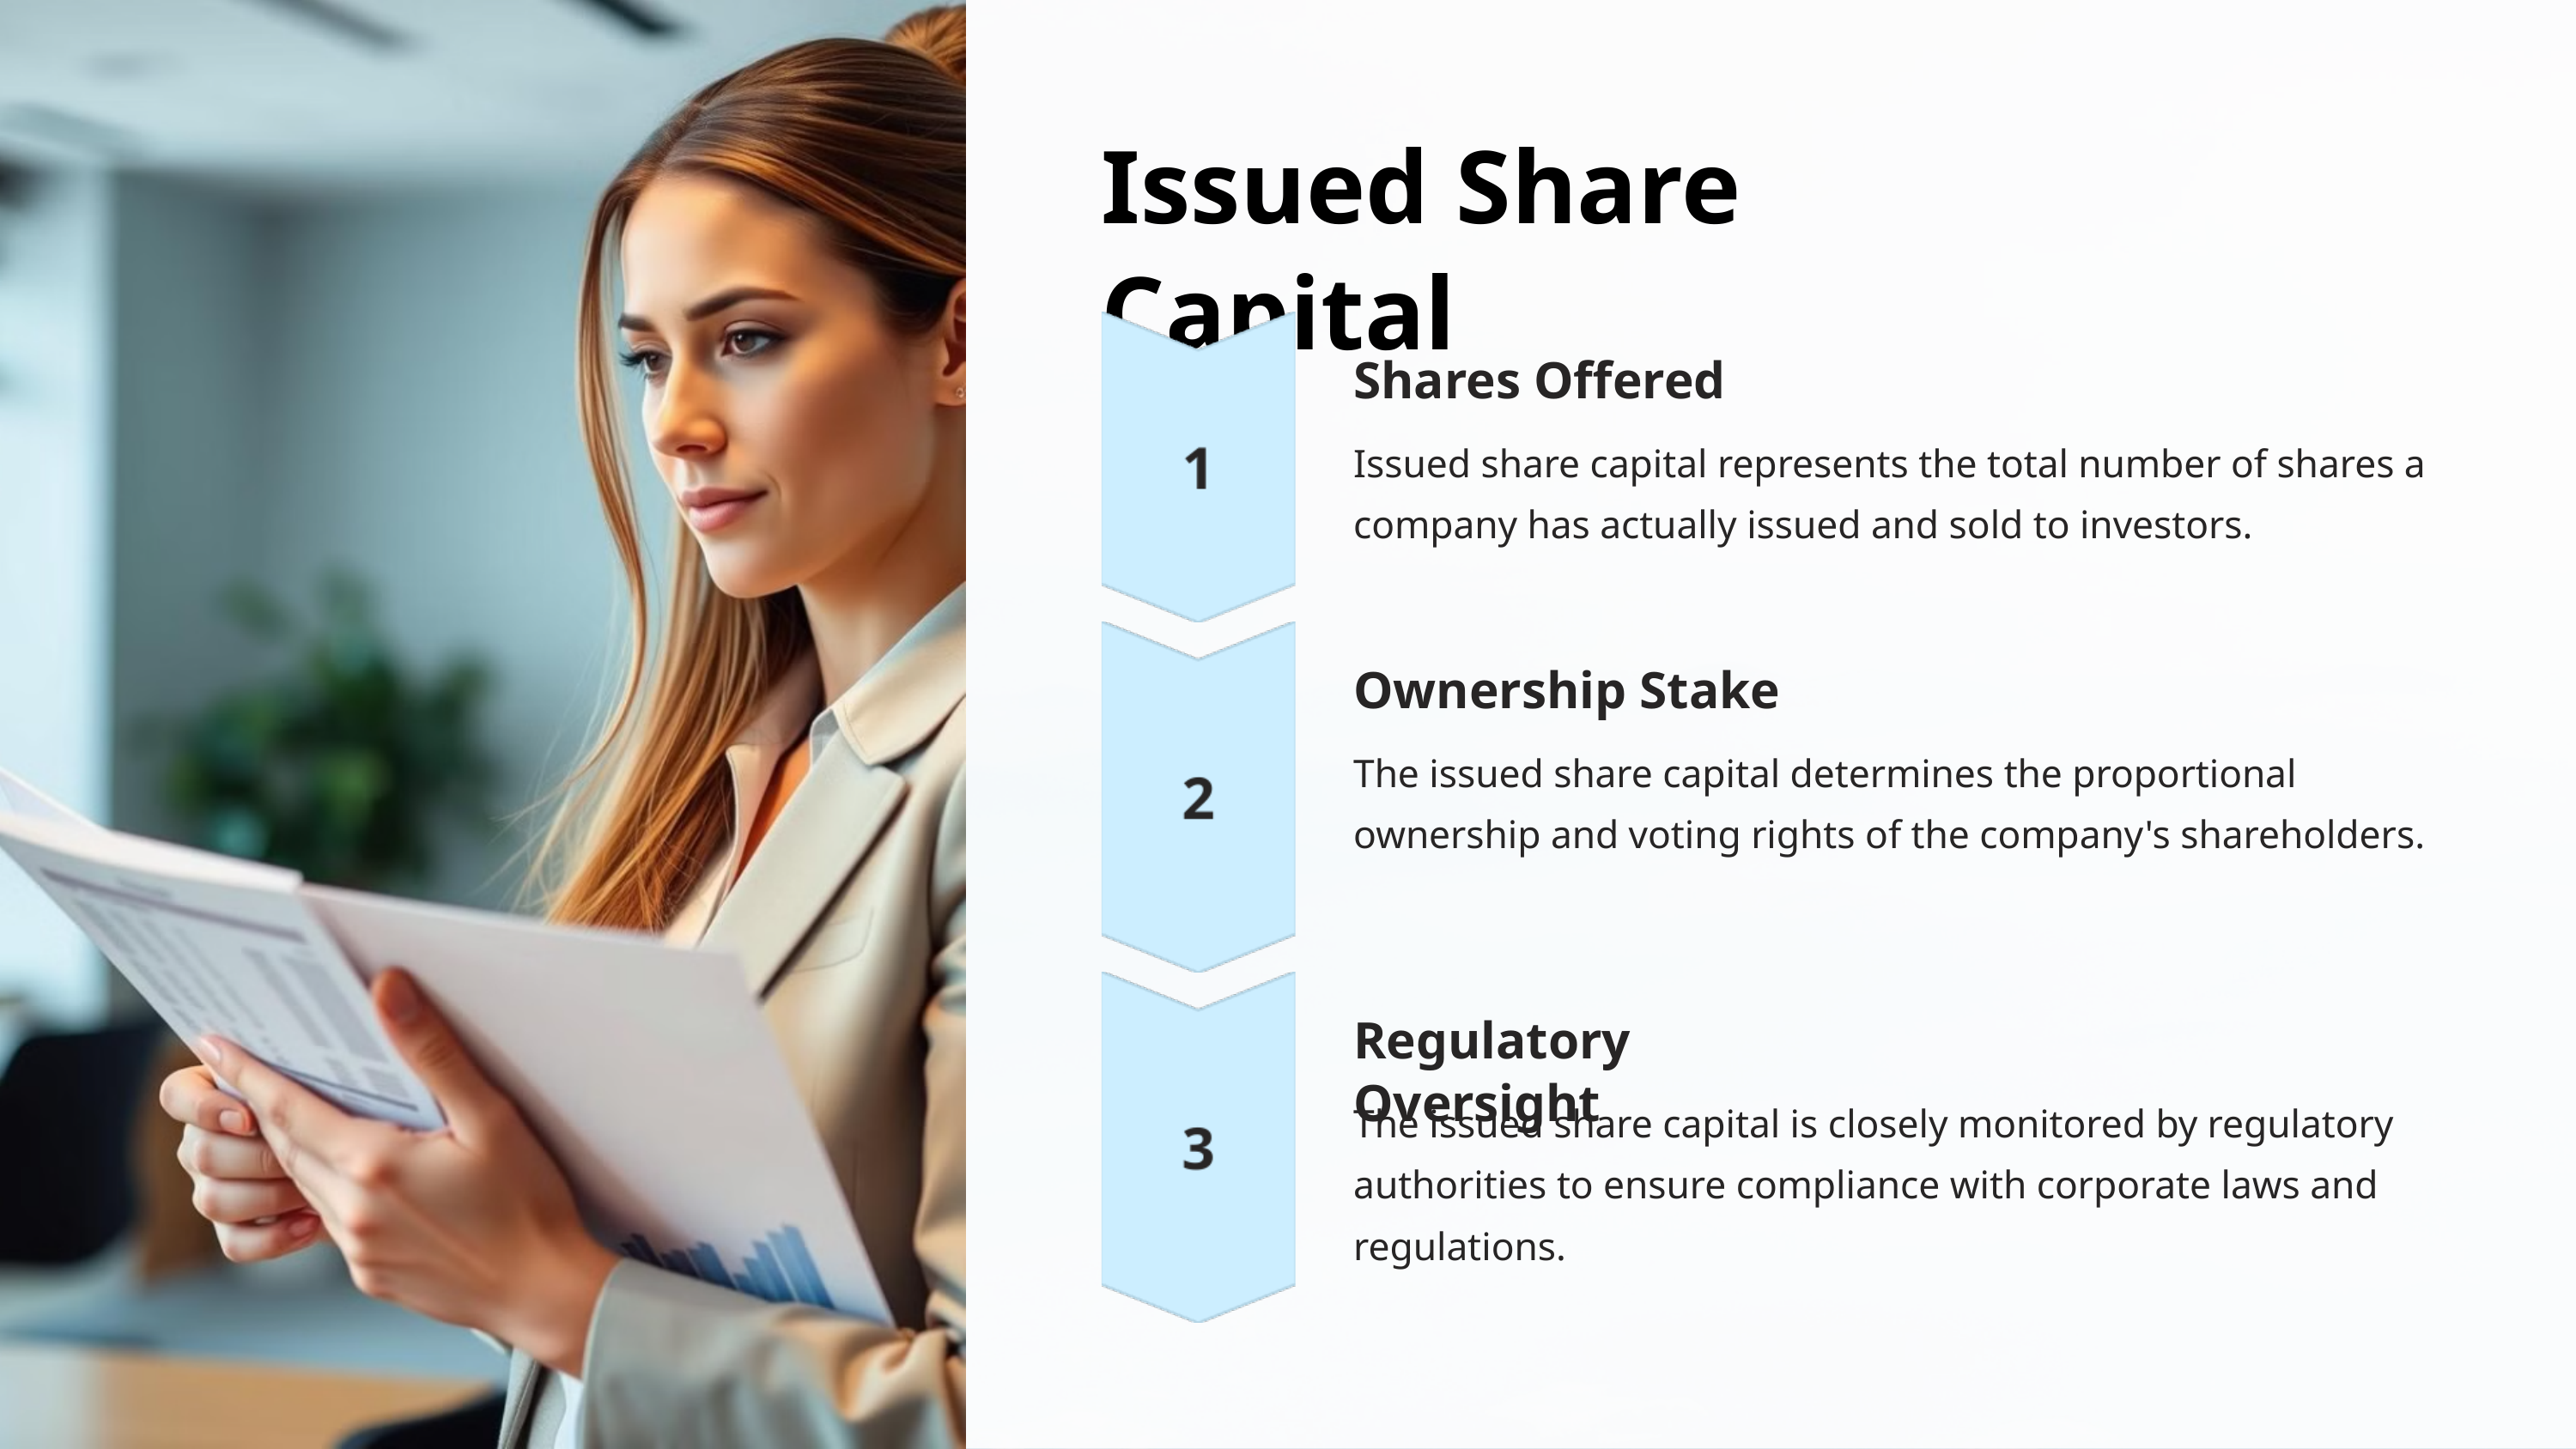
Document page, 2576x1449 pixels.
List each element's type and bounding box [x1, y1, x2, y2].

text_box [0, 0, 2576, 1449]
